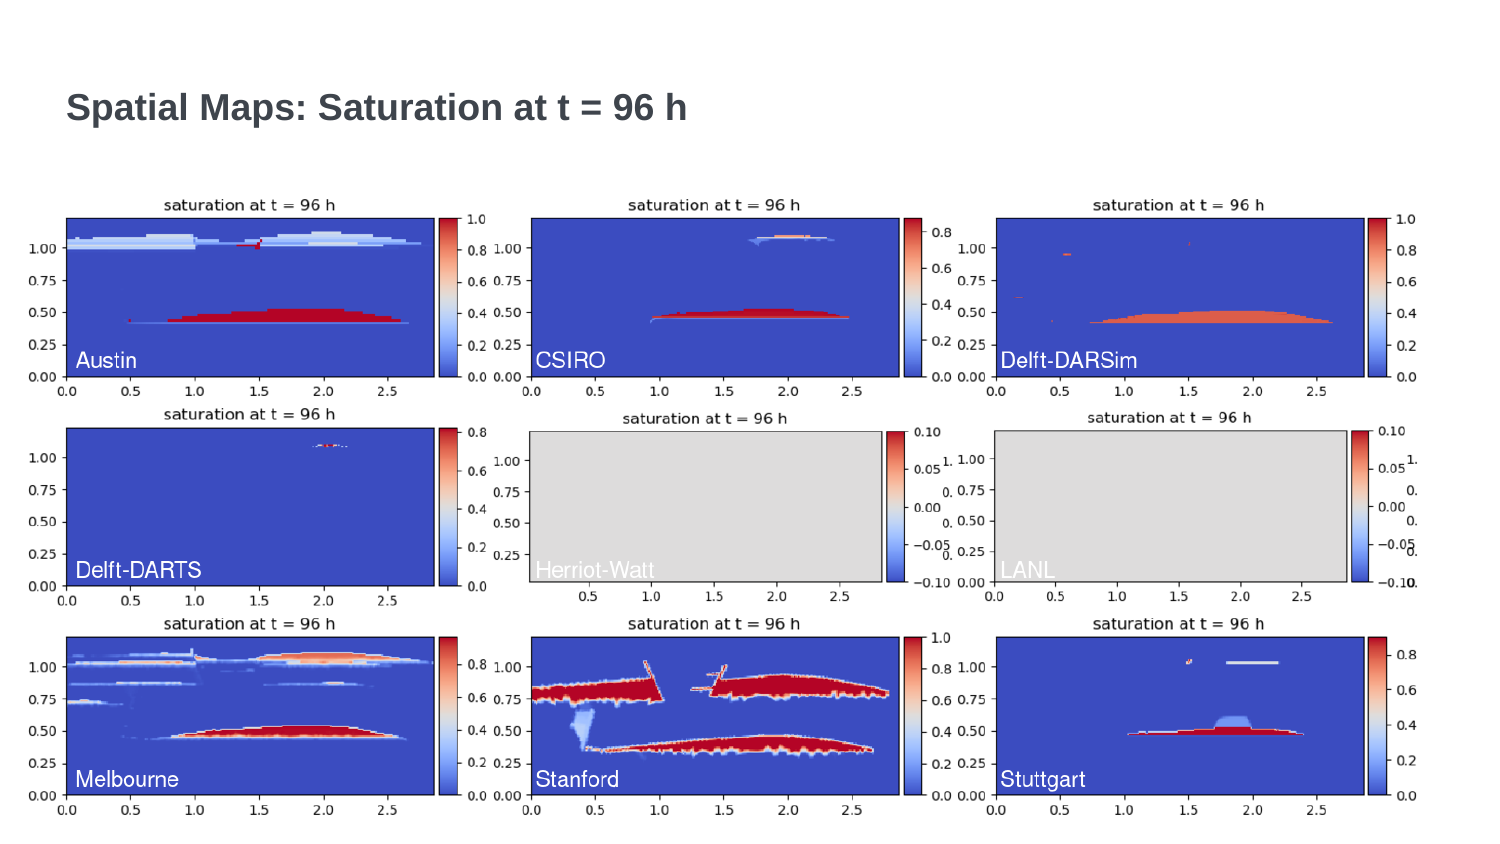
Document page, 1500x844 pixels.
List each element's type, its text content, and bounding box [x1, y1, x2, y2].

title Spatial Maps: Saturation at t = 96 h [51, 72, 1449, 167]
picture [24, 191, 1418, 819]
